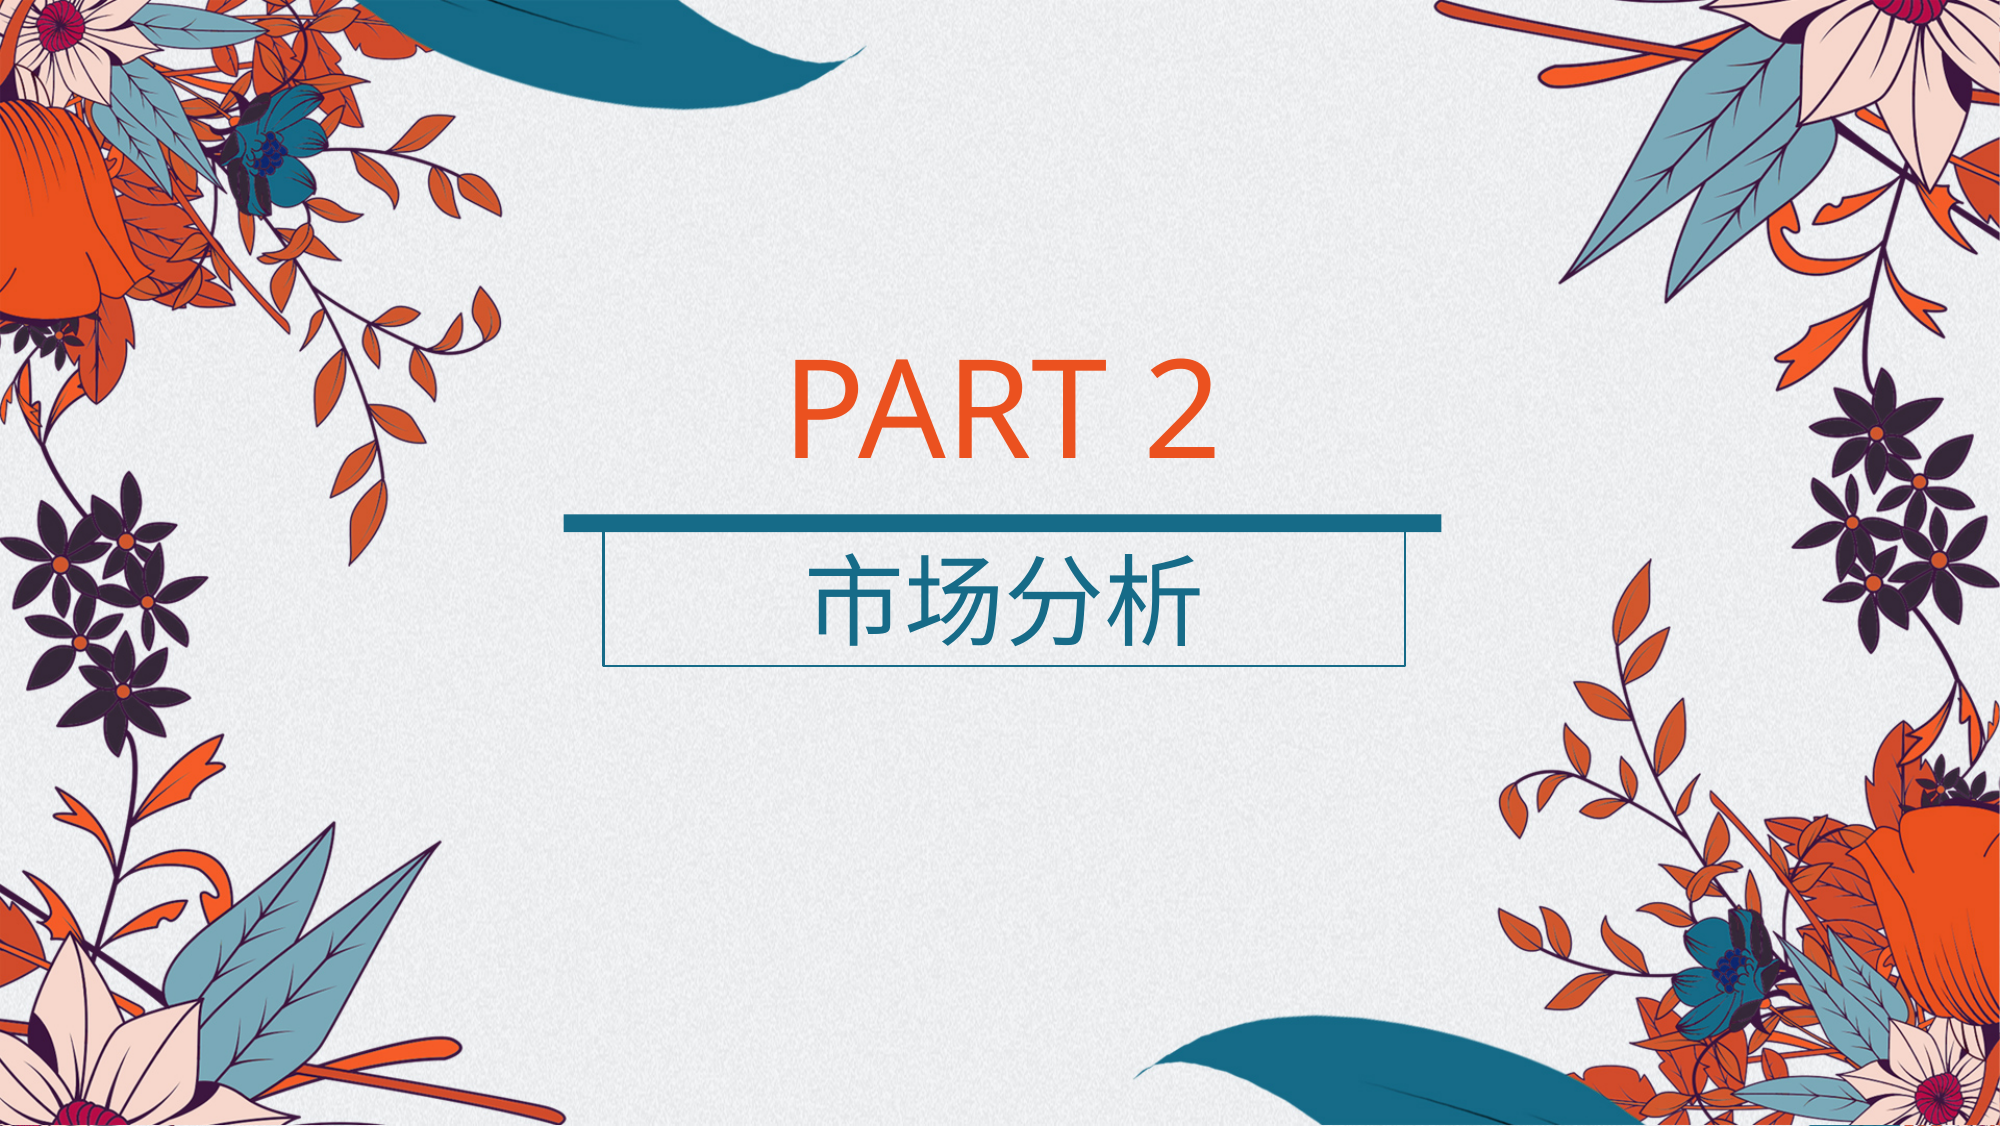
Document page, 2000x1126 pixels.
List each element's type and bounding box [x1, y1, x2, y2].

text_box [563, 514, 1442, 668]
picture [0, 0, 2000, 1126]
